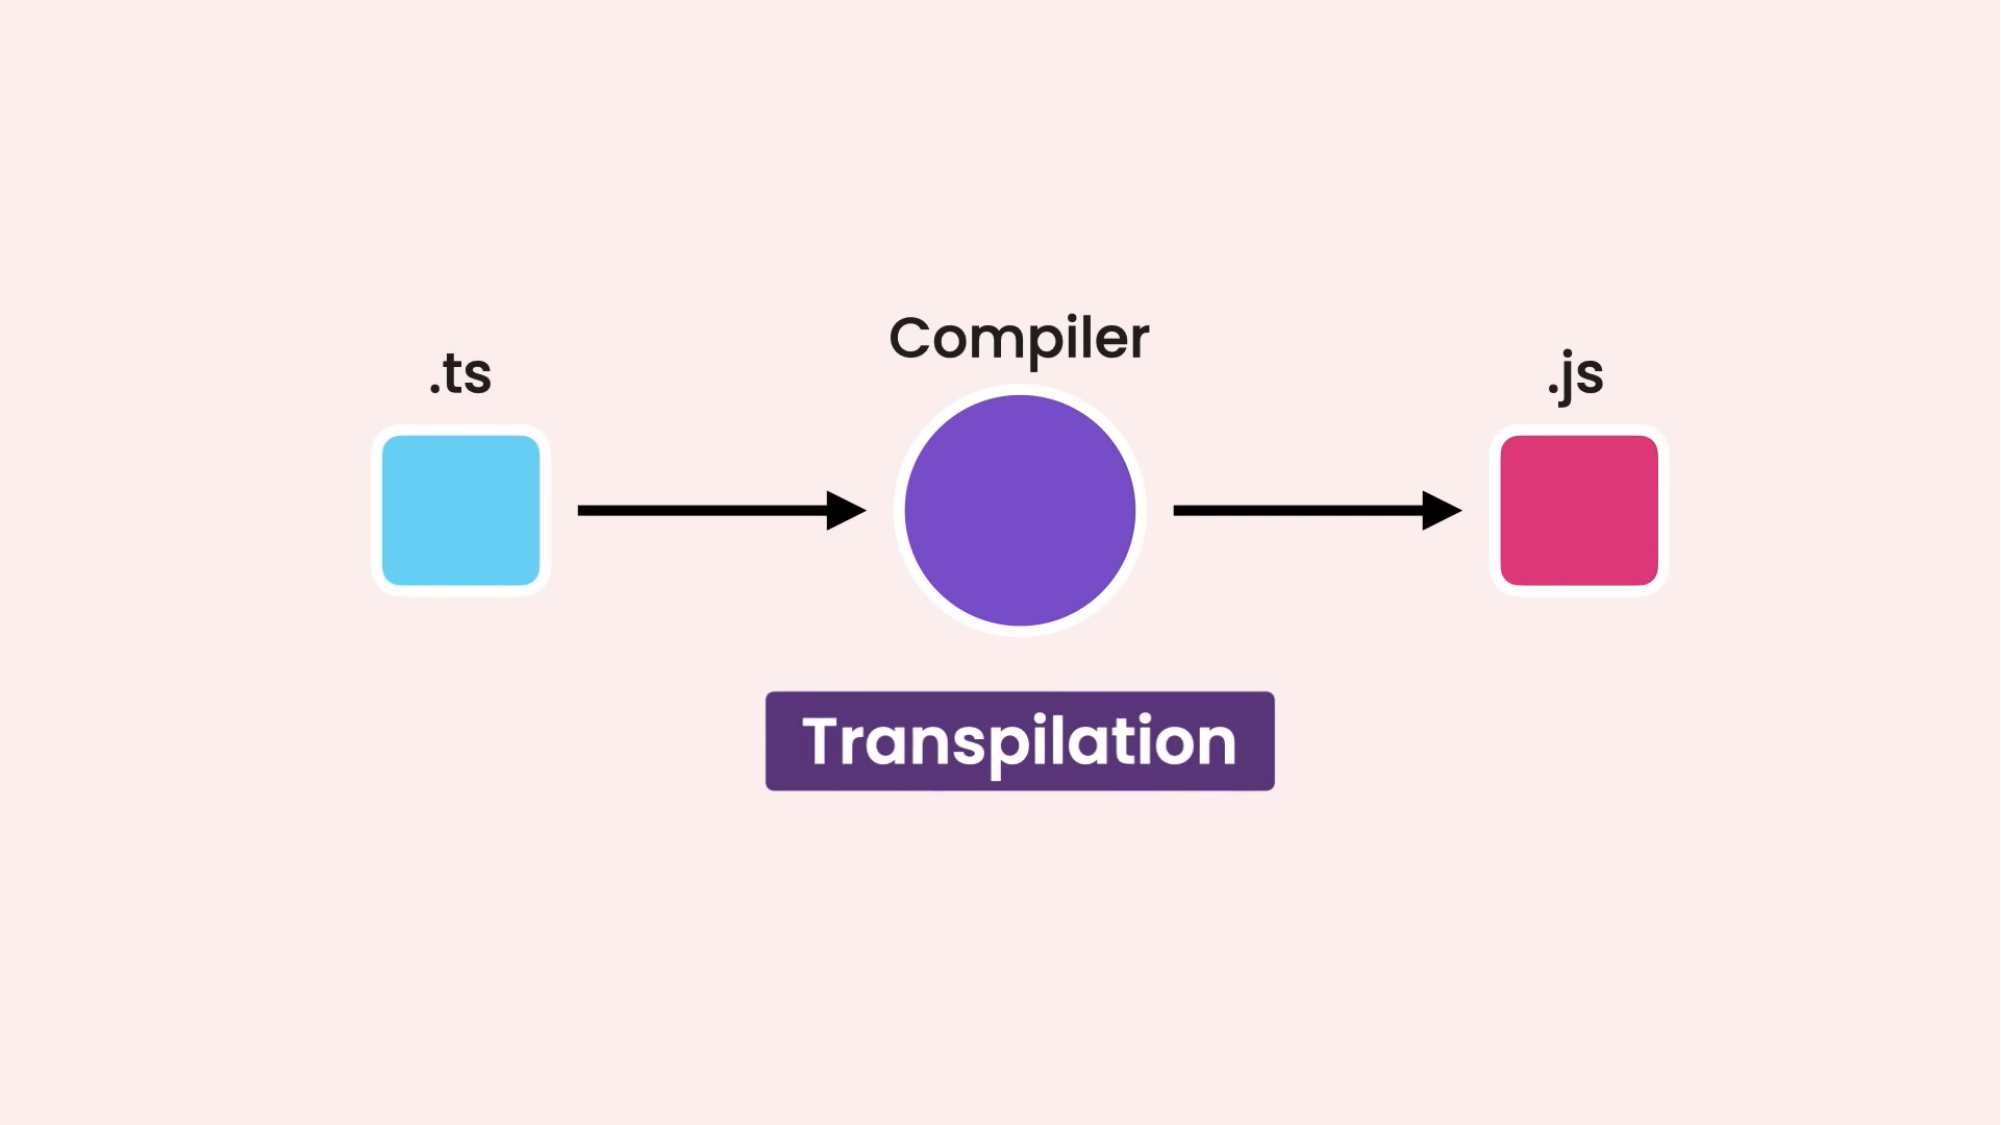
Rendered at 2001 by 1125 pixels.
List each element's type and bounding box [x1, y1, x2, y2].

list [0, 0, 2000, 1125]
